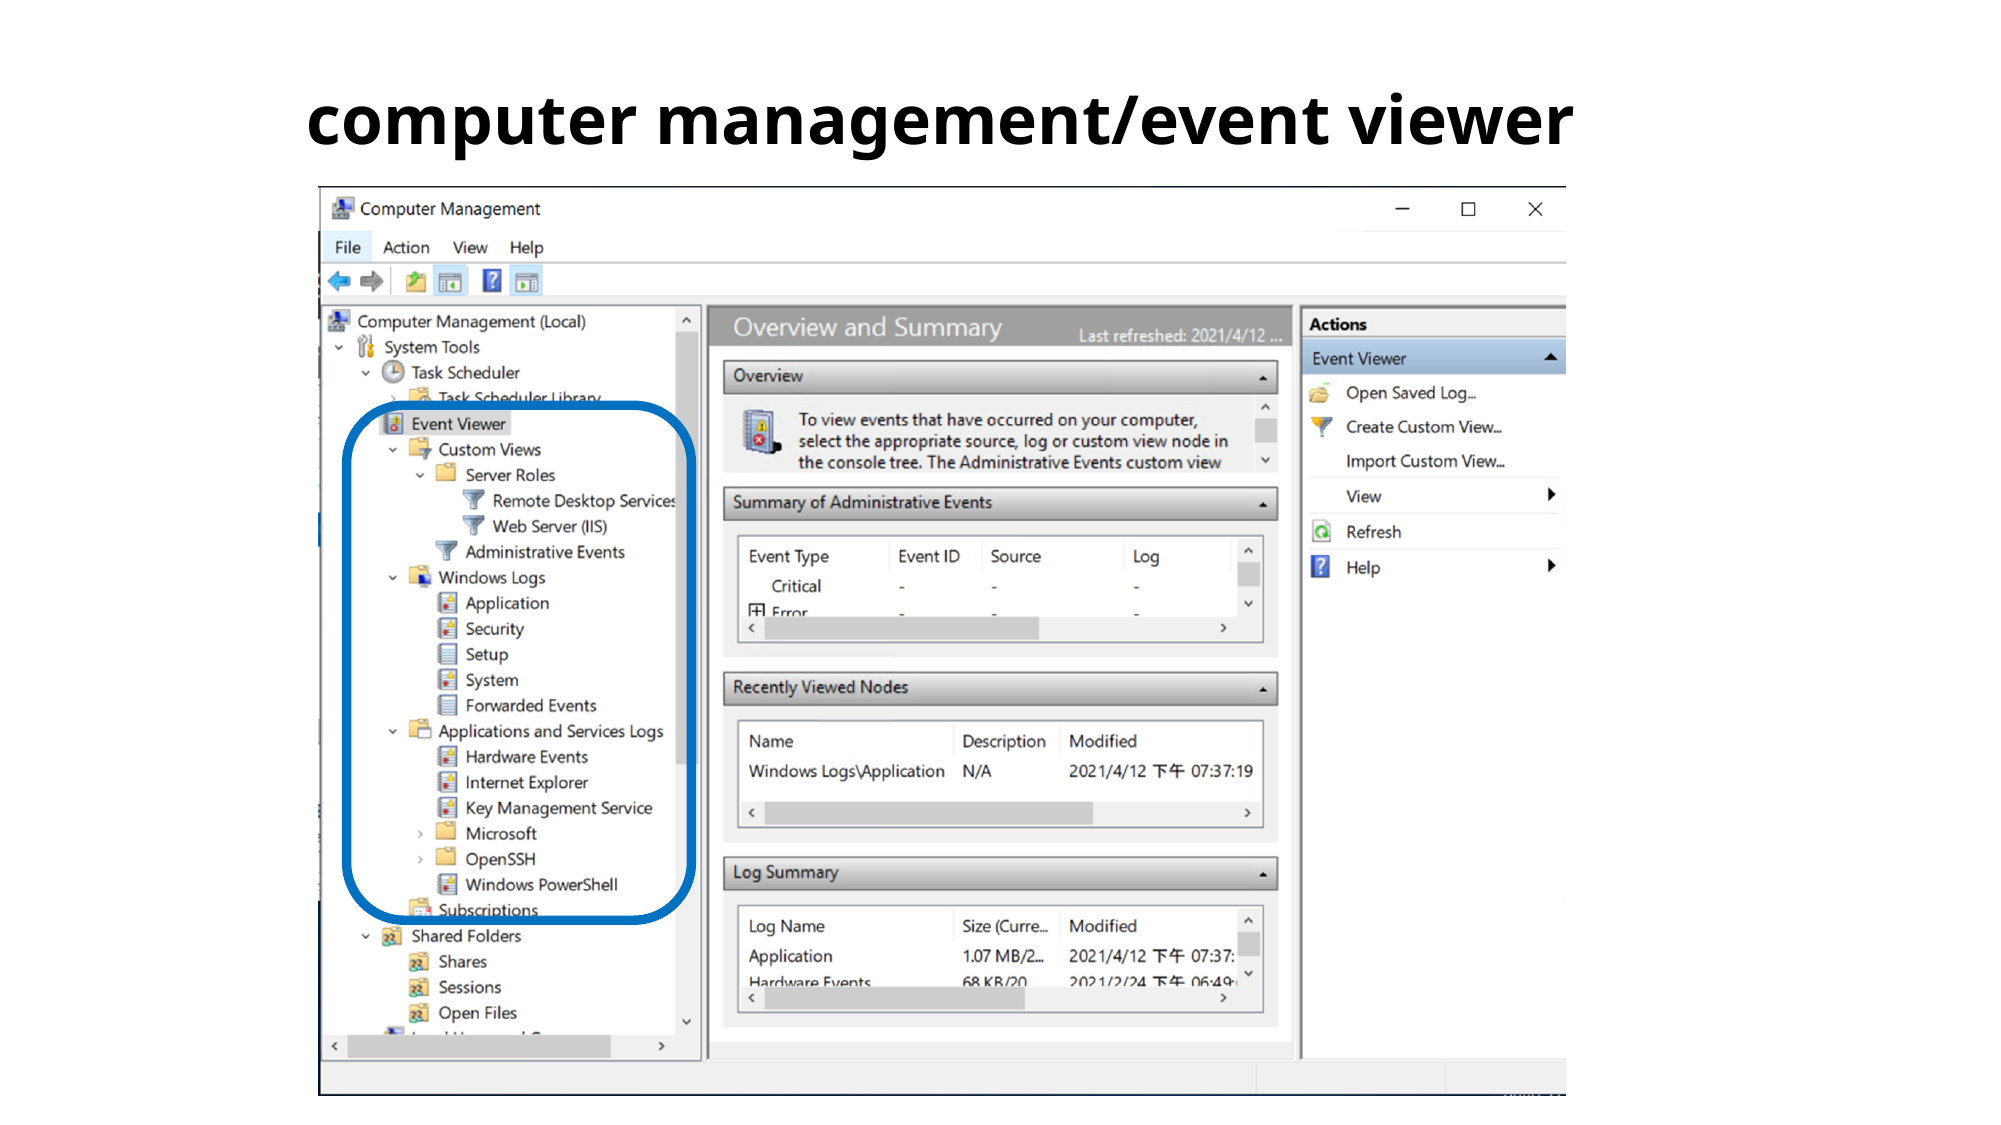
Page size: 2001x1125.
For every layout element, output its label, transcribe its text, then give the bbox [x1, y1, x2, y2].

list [318, 186, 1566, 1096]
title computer management/event viewer [291, 59, 1712, 186]
